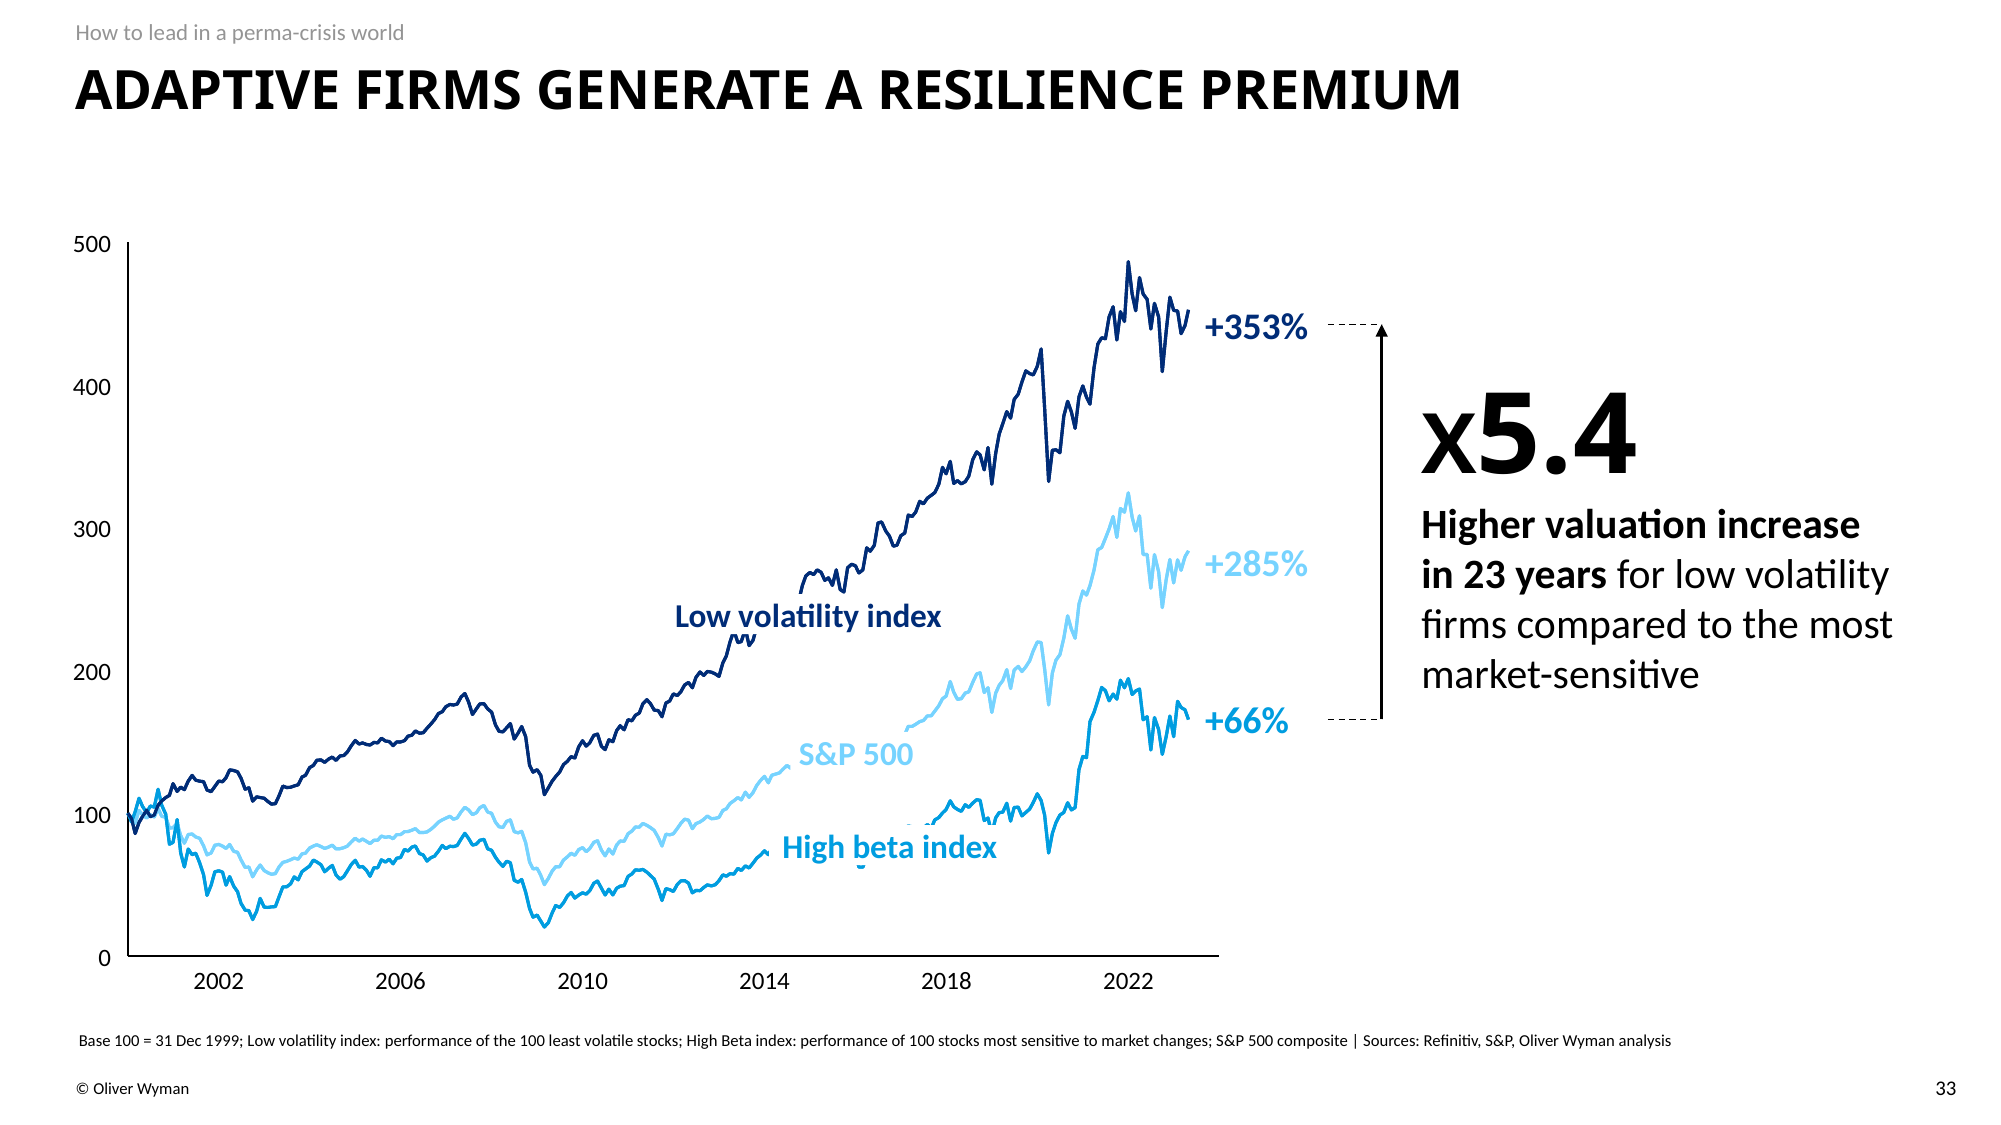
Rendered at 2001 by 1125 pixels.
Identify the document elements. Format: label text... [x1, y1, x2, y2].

text_box 2018 [921, 970, 972, 995]
text_box +285% [1234, 539, 1319, 585]
text_box 400 [72, 370, 112, 400]
text_box +353% [1234, 302, 1319, 348]
text_box 2010 [557, 970, 609, 995]
text_box 200 [72, 655, 112, 686]
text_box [1327, 324, 1382, 720]
text_box Base 100 = 31 Dec 1999; Low volatility index: performance of the 100 least volatile stocks; High Beta index: performance of 100 stocks most sensitive to market changes; S&P 500 composite | Sources: Refinitiv, S&P, Oliver Wyman analysis [75, 1029, 1925, 1050]
text_box X5.4 Higher valuation increase in 23 years for low volatility firms compared to the most market-sensitive [1421, 361, 1940, 697]
text_box 100 [72, 798, 112, 829]
title Adaptive firms generate a resilience premium [75, 63, 1925, 188]
text_box 0 [98, 941, 112, 972]
text_box 300 [72, 513, 112, 543]
text_box 2006 [375, 970, 427, 995]
text_box 2022 [1103, 970, 1155, 995]
text_box +66% [1234, 696, 1319, 742]
text_box 2014 [739, 970, 791, 995]
text_box How to lead in a perma-crisis world [75, 17, 406, 46]
chart [114, 228, 1234, 970]
text_box 500 [72, 227, 112, 258]
text_box 2002 [193, 970, 245, 995]
